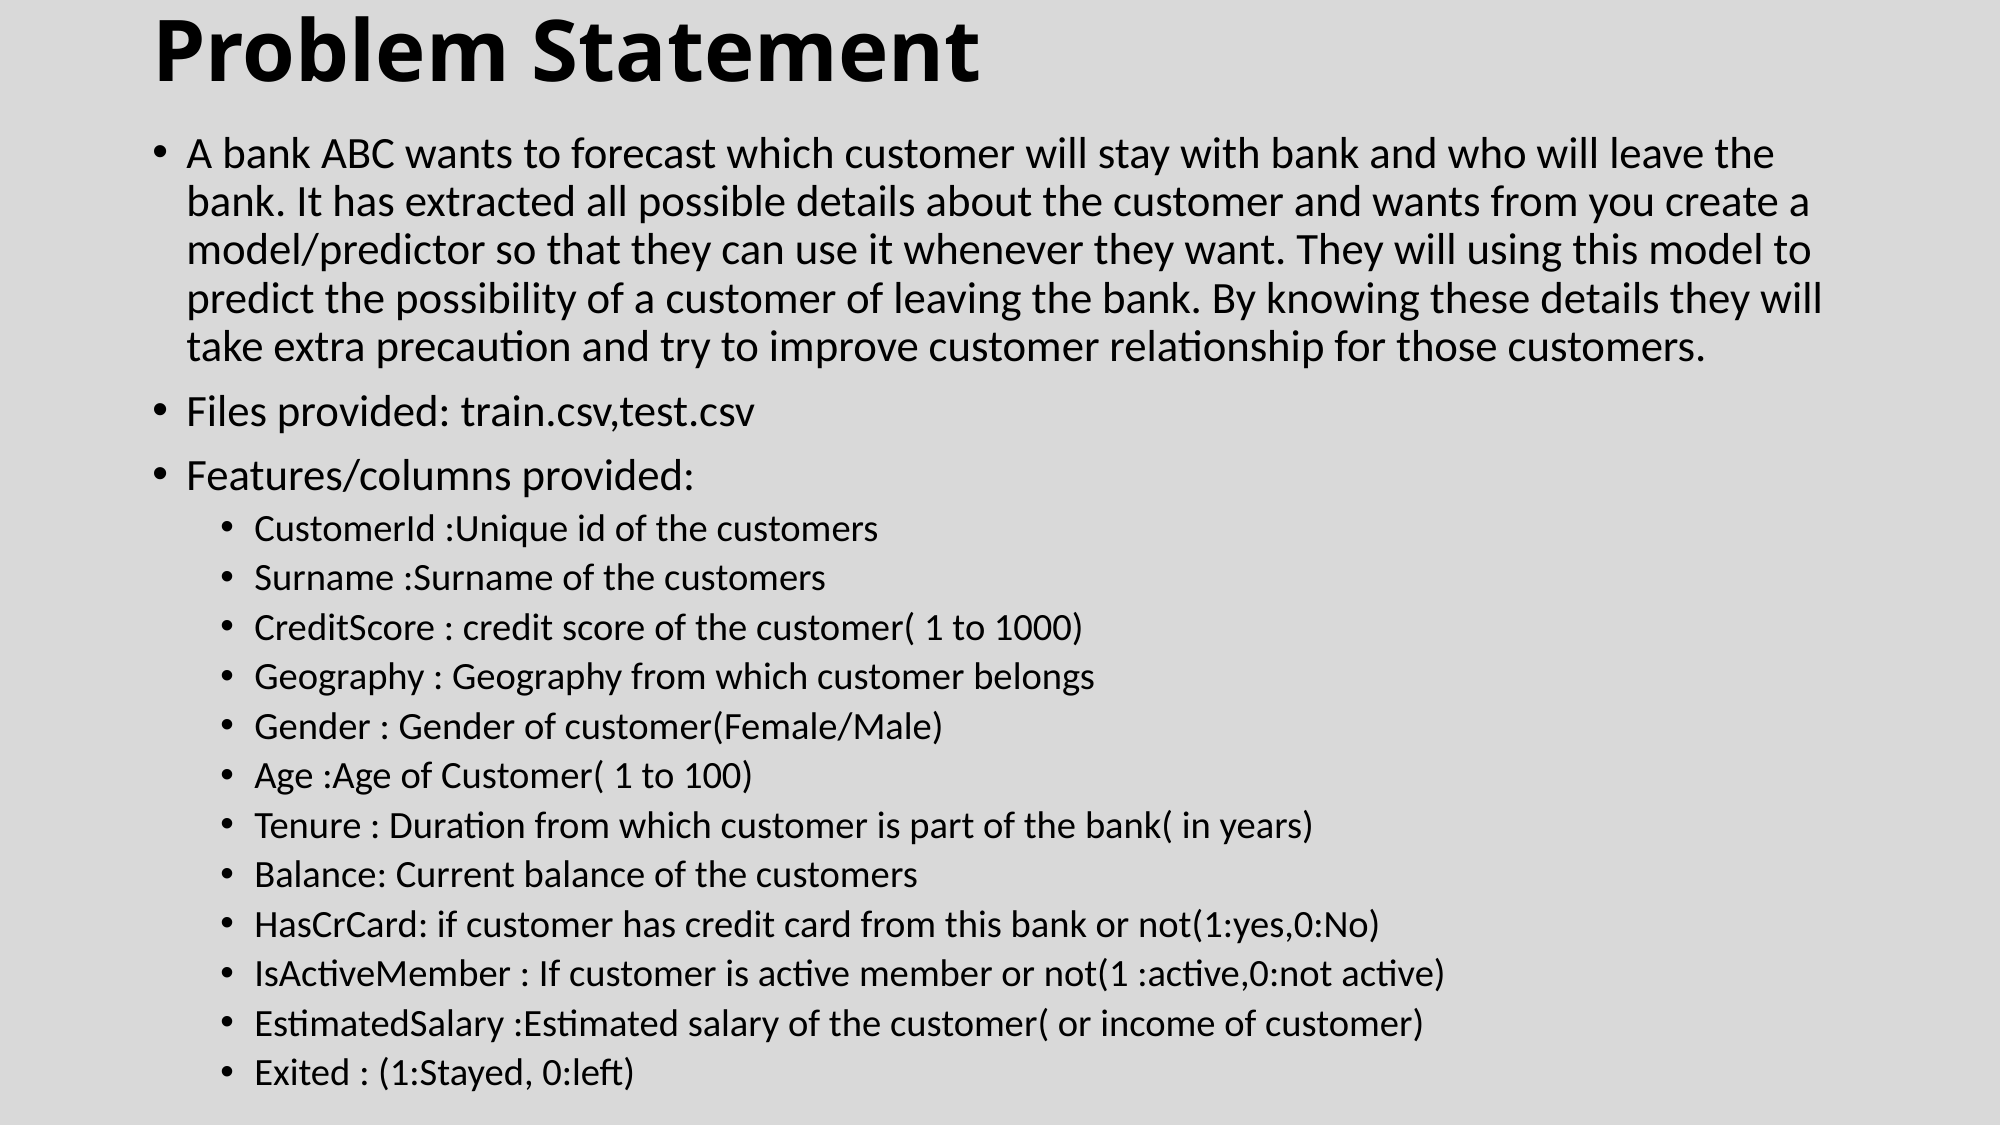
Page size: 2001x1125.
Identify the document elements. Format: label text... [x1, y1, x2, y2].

title Problem Statement [137, 0, 1863, 108]
list A bank ABC wants to forecast which customer will stay with bank and who will leave the bank. It has extracted all possible details about the customer and wants from you create a model/predictor so that they can use it whenever they want. They will using this model to predict the possibility of a customer of leaving the bank. By knowing these details they will take extra precaution and try to improve customer relationship for those customers. Files provided: train.csv,test.csv Features/columns provided: CustomerId :Unique id of the customers Surname :Surname of the customers CreditScore : credit score of the customer( 1 to 1000) Geography : Geography from which customer belongs Gender : Gender of customer(Female/Male) Age :Age of Customer( 1 to 100) Tenure : Duration from which customer is part of the bank( in years) Balance: Current balance of the customers HasCrCard: if customer has credit card from this bank or not(1:yes,0:No) IsActiveMember : If customer is active member or not(1 :active,0:not active) EstimatedSalary :Estimated salary of the customer( or income of customer) Exited : (1:Stayed, 0:left) [137, 122, 1863, 1110]
